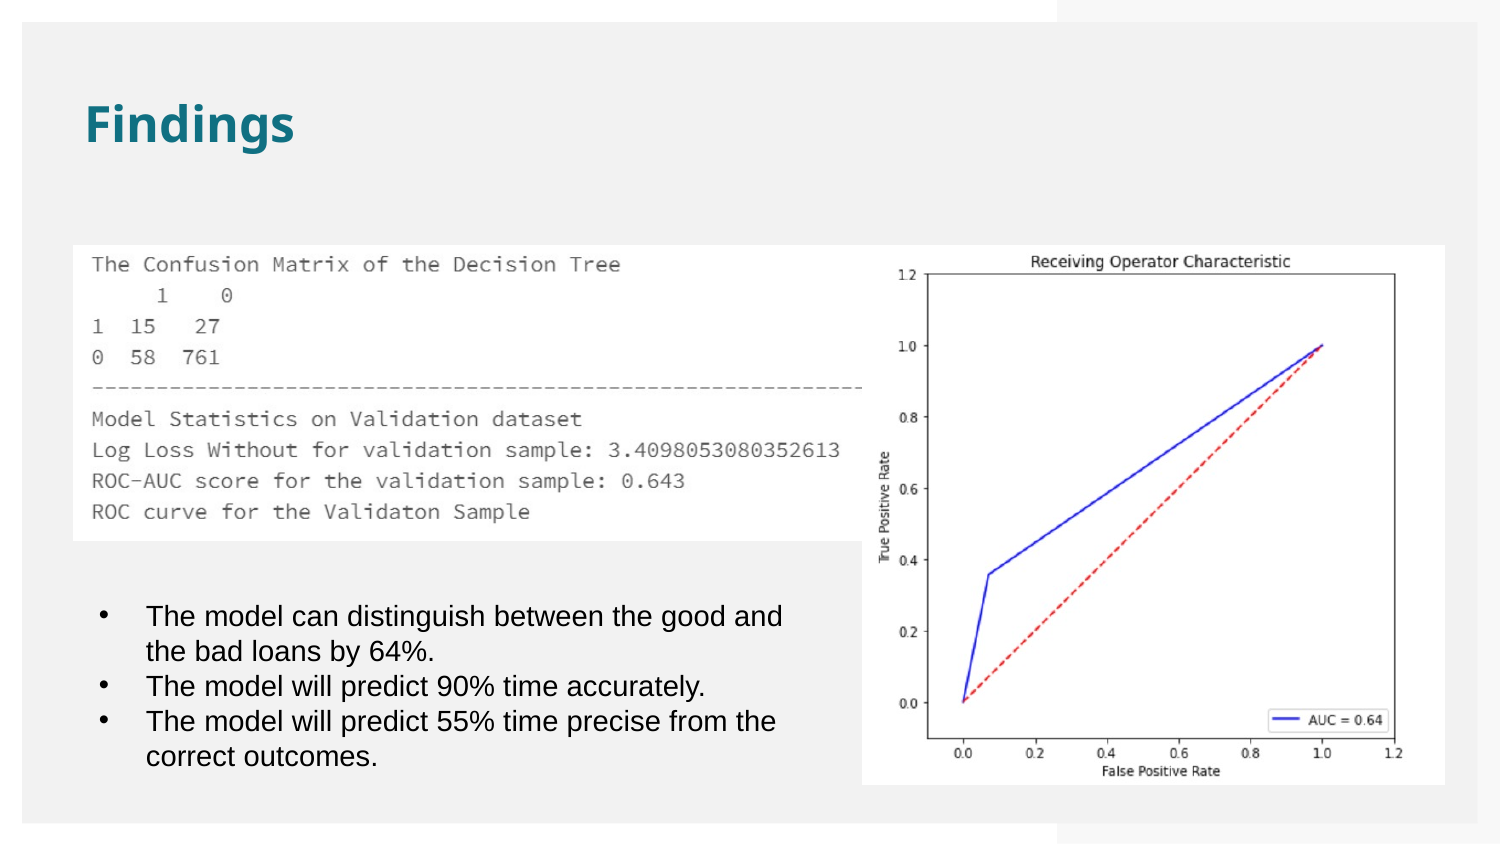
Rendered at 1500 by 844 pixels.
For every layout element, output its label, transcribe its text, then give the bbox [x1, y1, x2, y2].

text_box The model can distinguish between the good and the bad loans by 64%. The model will predict 90% time accurately. The model will predict 55% time precise from the correct outcomes. [84, 589, 836, 780]
picture [73, 244, 1445, 785]
title Findings [84, 99, 1015, 145]
